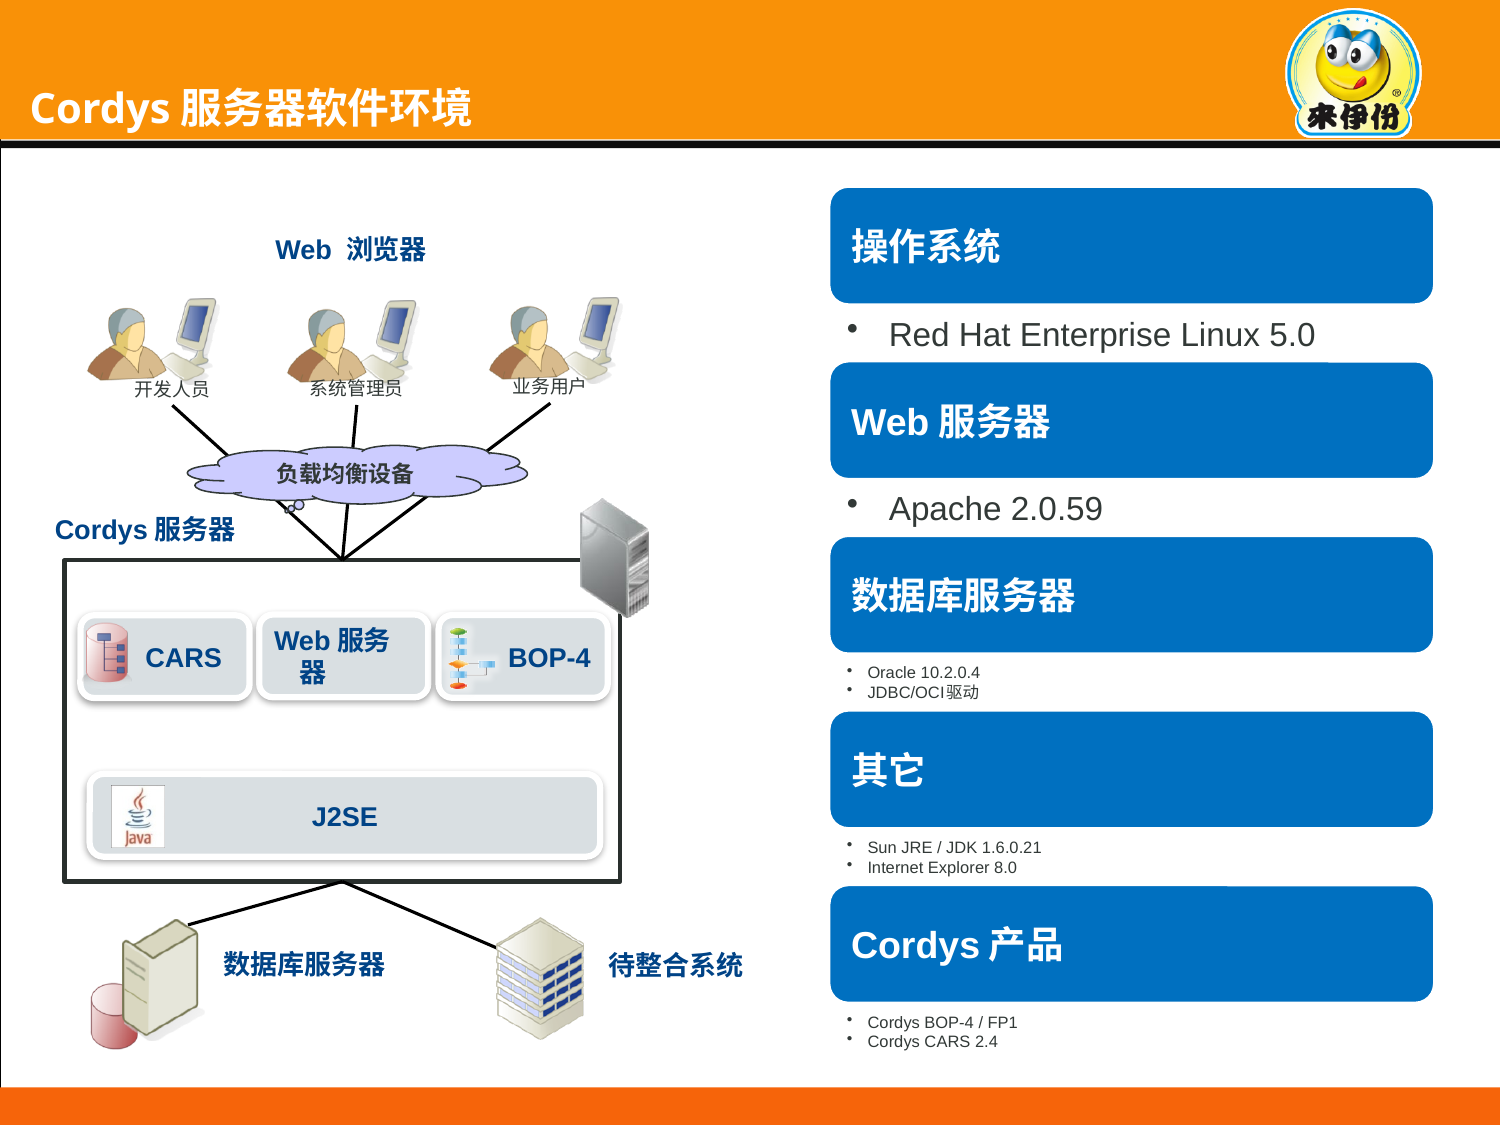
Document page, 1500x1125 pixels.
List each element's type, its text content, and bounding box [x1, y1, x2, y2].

title Cordys服务器软件环境 [0, 51, 1220, 138]
picture [1277, 0, 1430, 142]
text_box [64, 185, 1436, 1059]
